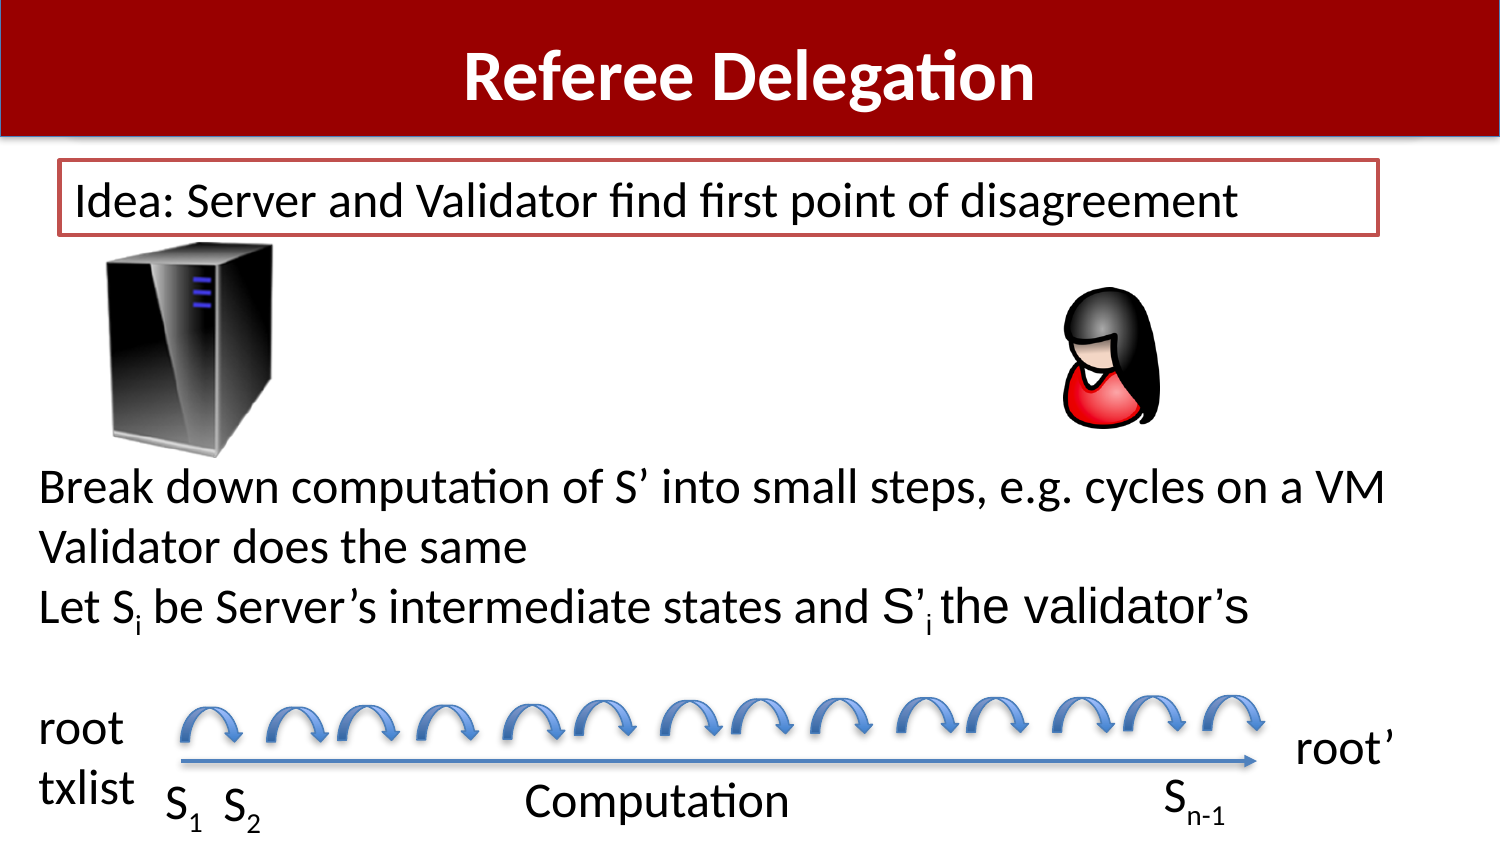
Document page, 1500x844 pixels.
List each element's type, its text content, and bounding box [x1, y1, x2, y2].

picture [1062, 286, 1160, 430]
text_box Computation [509, 770, 958, 835]
text_box [730, 698, 795, 735]
text_box [502, 703, 566, 740]
text_box S1 [150, 762, 208, 844]
text_box [965, 696, 1030, 733]
text_box [1052, 696, 1116, 733]
text_box [659, 699, 724, 736]
title Referee Delegation [75, 20, 1425, 123]
text_box Break down computation of S’ into small steps, e.g. cycles on a VM Validator does the same Let Si be Server’s intermediate states and S’i the validator’s [23, 445, 1476, 649]
text_box root’ [1280, 707, 1476, 782]
text_box [810, 697, 874, 734]
text_box [573, 699, 637, 736]
text_box [416, 704, 480, 741]
text_box S2 [208, 770, 295, 844]
text_box [337, 704, 401, 742]
picture [101, 240, 276, 461]
text_box [896, 697, 960, 734]
text_box Sn-1 [1148, 755, 1316, 839]
text_box [266, 706, 330, 743]
text_box [1123, 695, 1187, 732]
text_box Idea: Server and Validator find first point of disagreement [57, 158, 1380, 237]
text_box [1202, 694, 1266, 731]
text_box [179, 706, 244, 743]
text_box root txlist [23, 687, 219, 822]
